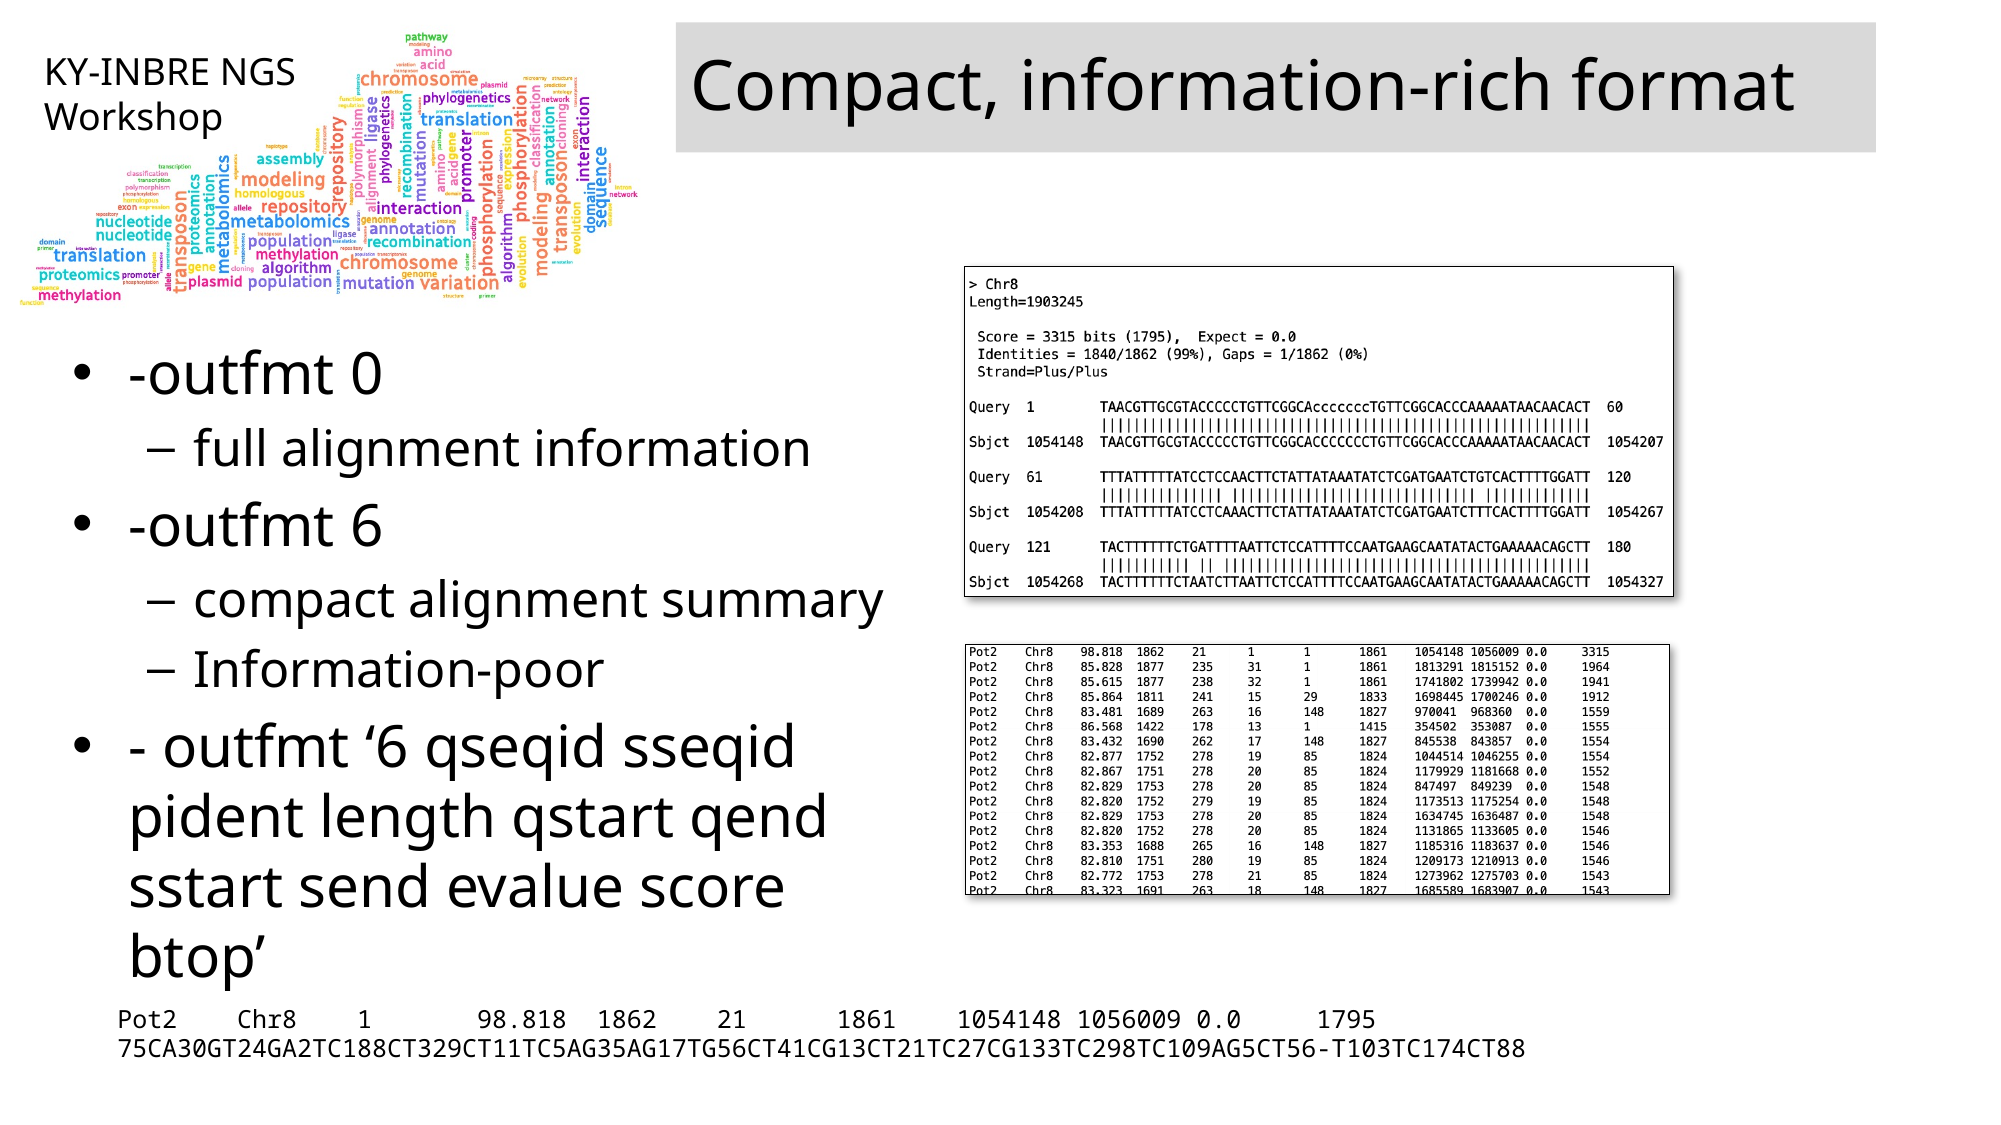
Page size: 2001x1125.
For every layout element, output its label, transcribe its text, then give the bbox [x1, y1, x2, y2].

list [964, 643, 1670, 895]
picture [964, 266, 1674, 598]
text_box -outfmt 0 full alignment information -outfmt 6 compact alignment summary Information-poor - outfmt ‘6 qseqid sseqid pident length qstart qend sstart send evalue score btop’ [56, 328, 916, 961]
title Compact, information-rich format [675, 22, 1876, 153]
text_box Pot2 Chr8 1 98.818 1862 21 1861 1054148 1056009 0.0 1795 75CA30GT24GA2TC188CT329CT11TC5AG35AG17TG56CT41CG13CT21TC27CG133TC298TC109AG5CT56-T103TC174CT88 [102, 995, 1876, 1071]
picture [9, 24, 643, 311]
